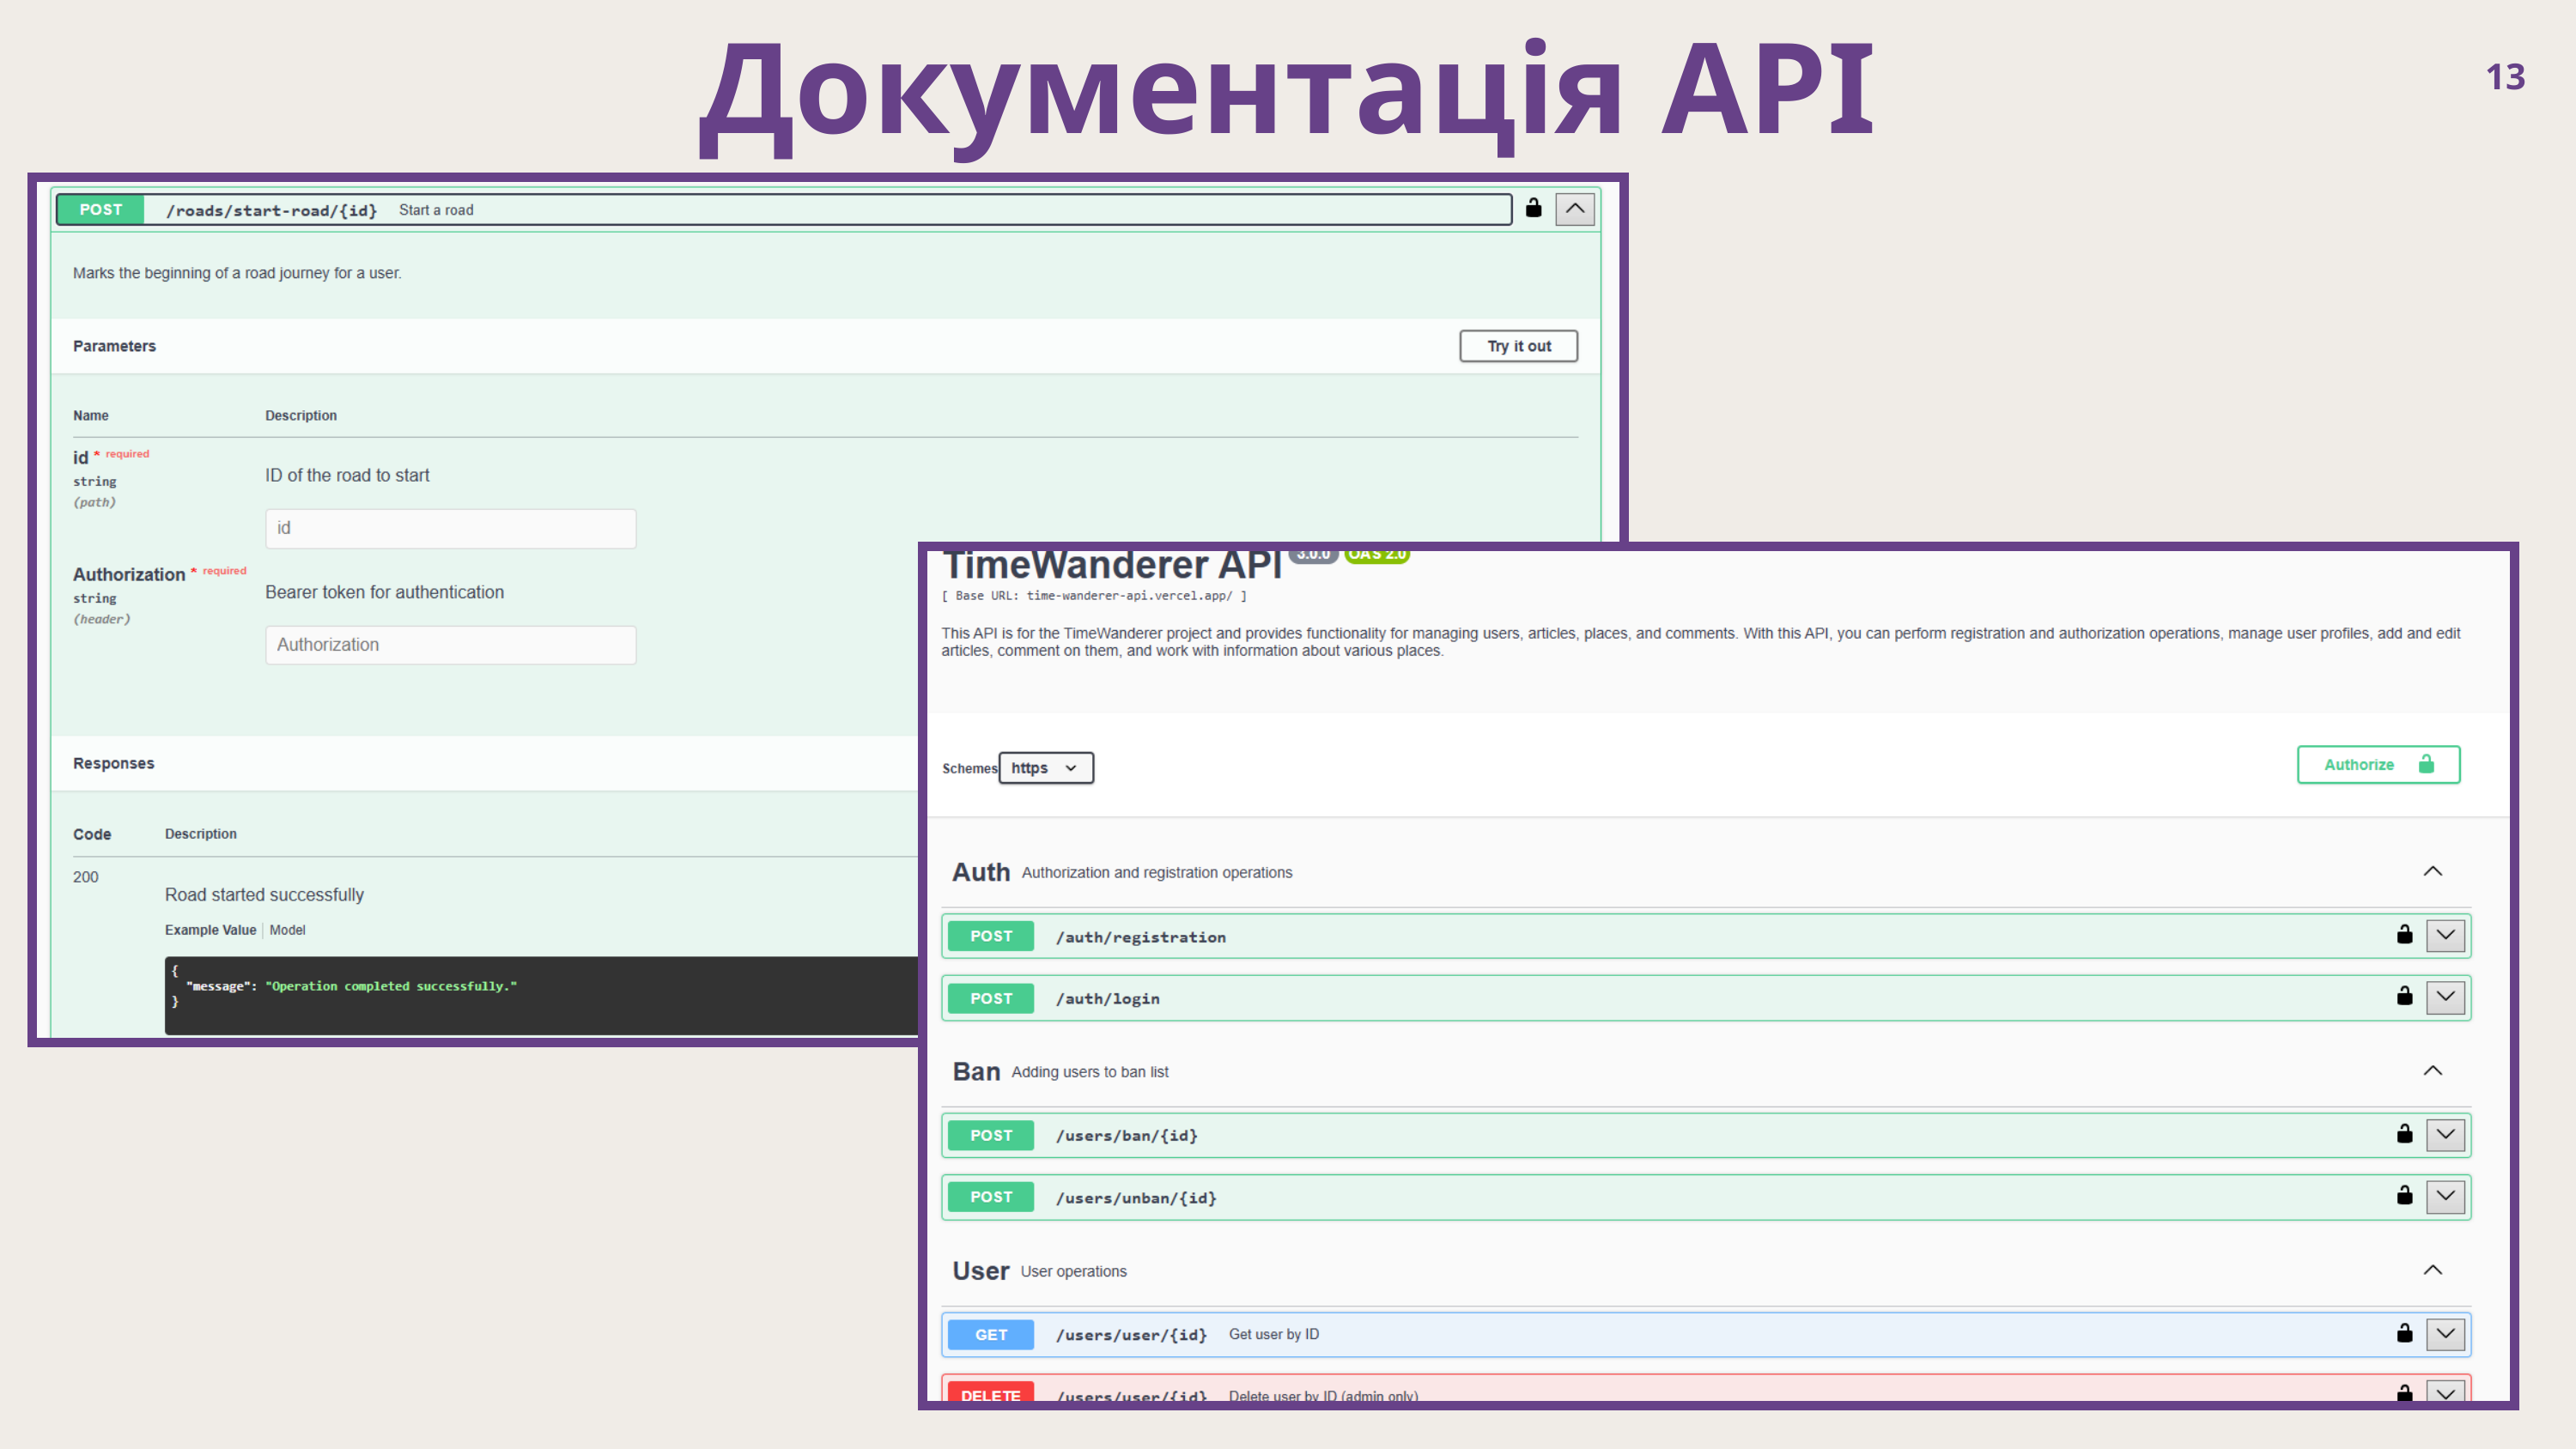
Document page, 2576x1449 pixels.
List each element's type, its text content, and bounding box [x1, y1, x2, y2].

text_box 13 [2479, 46, 2533, 97]
text_box [32, 177, 1625, 1043]
text_box [922, 546, 2515, 1406]
text_box Документація API [382, 0, 2194, 159]
